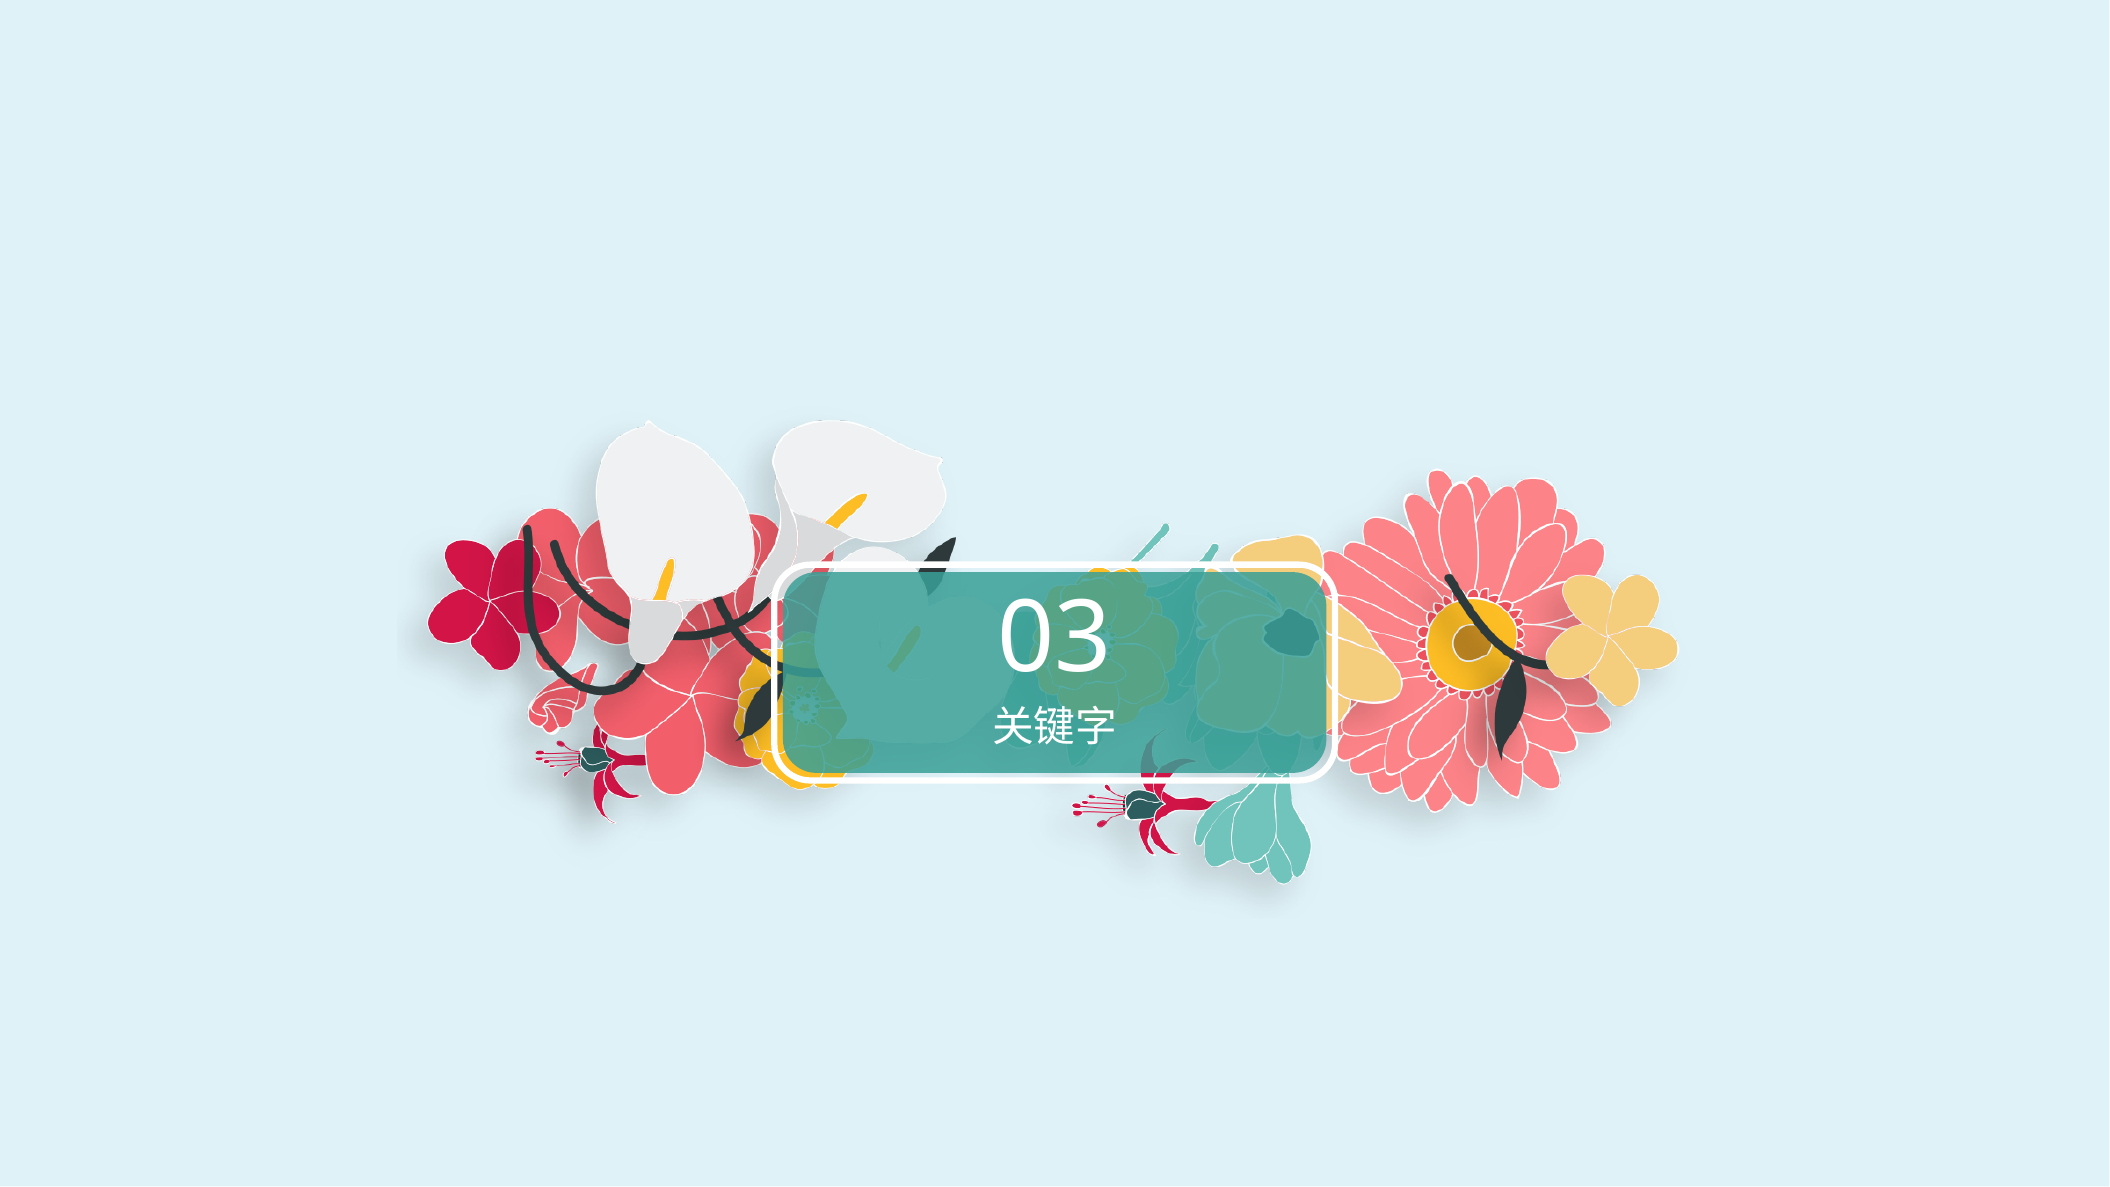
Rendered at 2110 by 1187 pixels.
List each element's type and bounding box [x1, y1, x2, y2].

picture [396, 406, 1713, 919]
